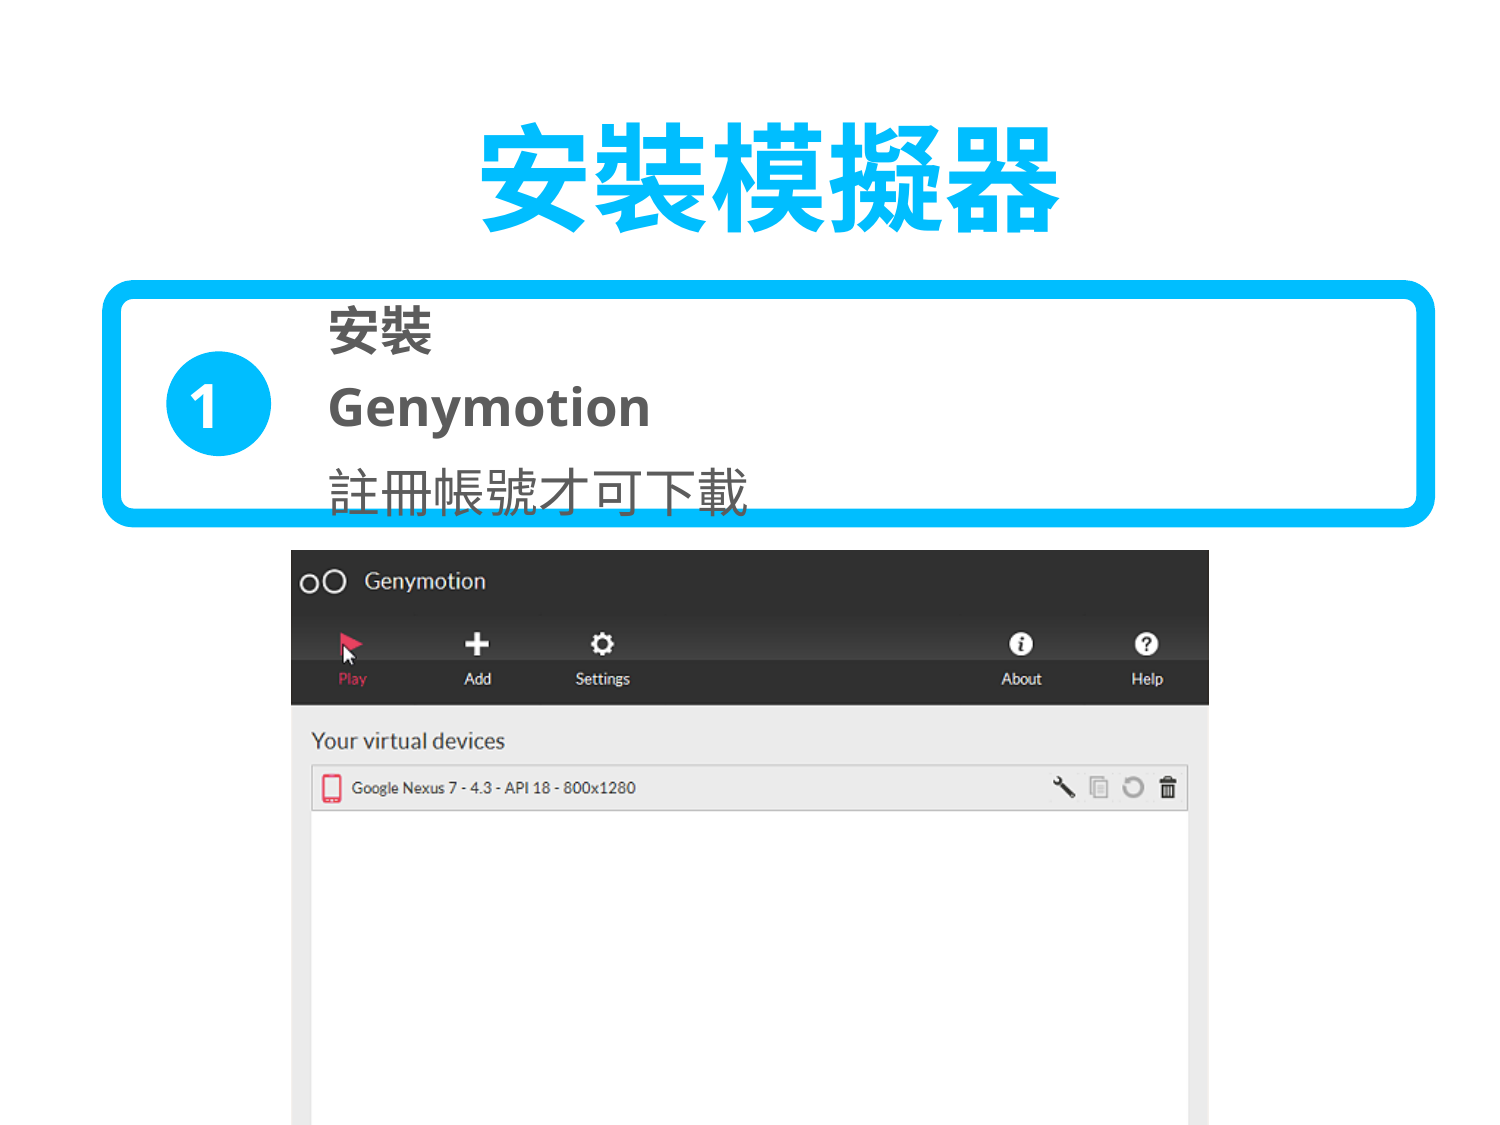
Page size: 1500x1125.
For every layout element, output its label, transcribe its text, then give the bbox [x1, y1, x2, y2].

text_box 1 [166, 351, 272, 457]
text_box [111, 289, 1426, 519]
title 安裝模擬器 [301, 70, 1237, 282]
picture [291, 550, 1209, 1125]
text_box 安裝Genymotion 註冊帳號才可下載 [321, 319, 760, 489]
